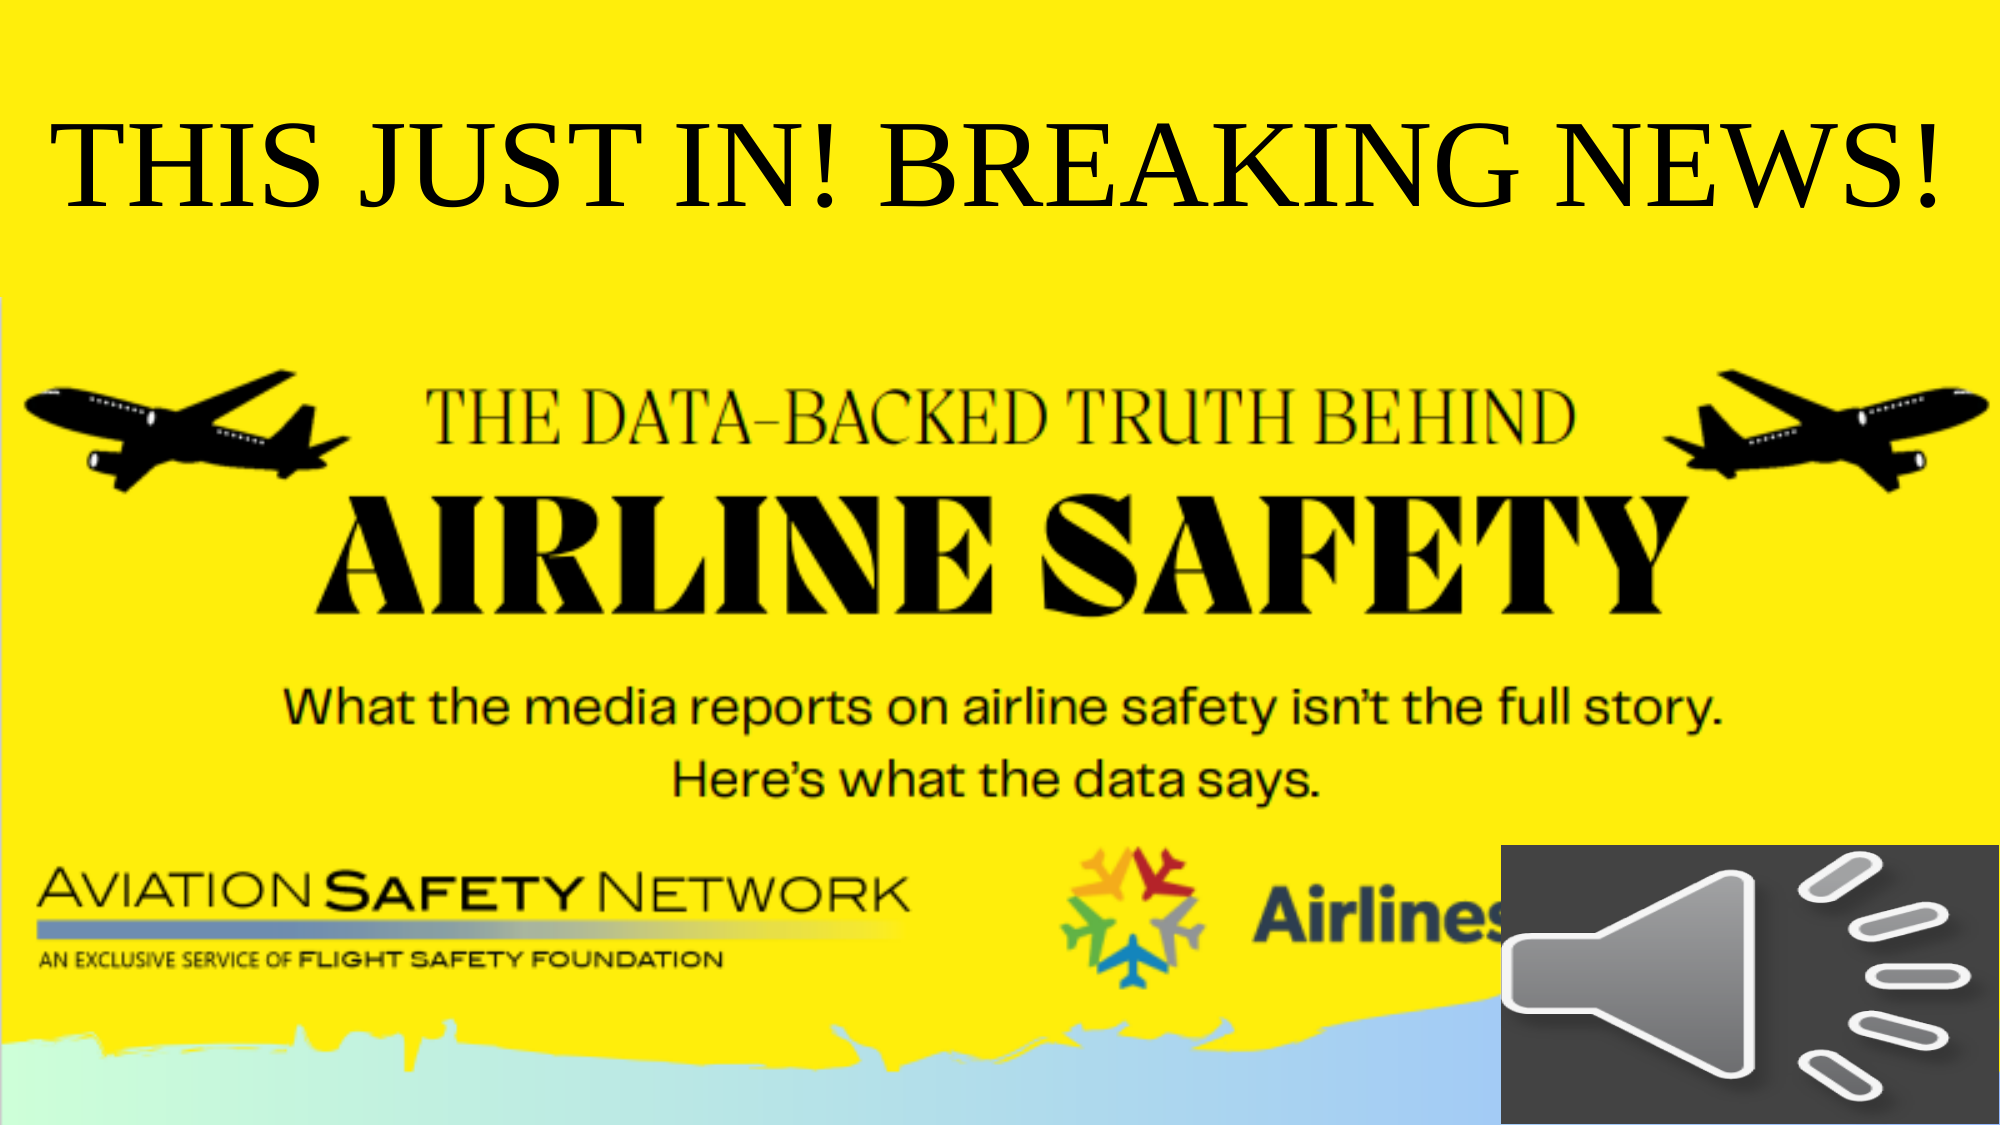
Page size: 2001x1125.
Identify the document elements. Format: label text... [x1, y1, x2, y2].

picture [0, 297, 2000, 1125]
title THIS JUST IN! BREAKING NEWS! [0, 56, 2000, 242]
